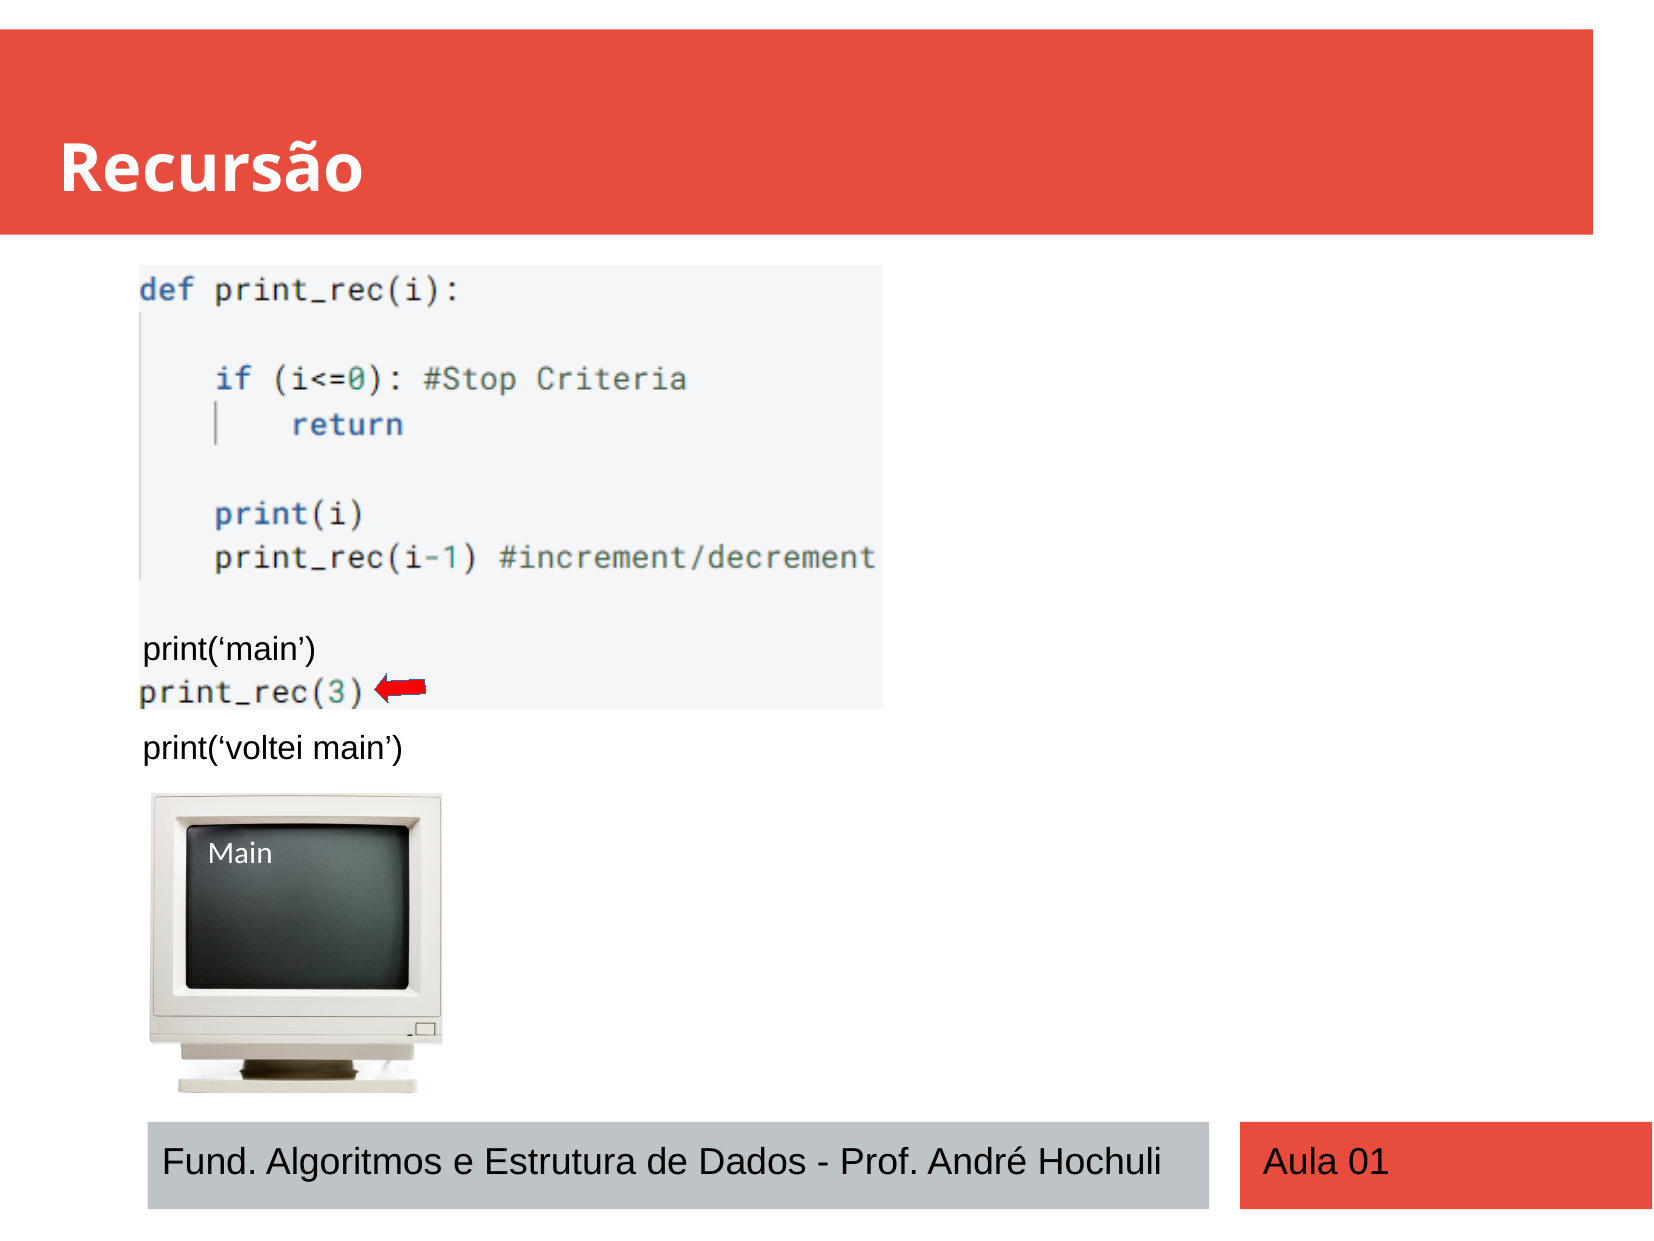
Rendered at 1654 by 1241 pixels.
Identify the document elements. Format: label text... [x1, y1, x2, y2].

text_box print(‘voltei main’) [127, 718, 443, 808]
text_box print(‘main’) [127, 620, 414, 718]
picture [139, 265, 883, 709]
text_box Aula 01 [1248, 1129, 1622, 1188]
picture [147, 793, 443, 1093]
text_box Recursão [58, 58, 1593, 206]
text_box Fund. Algoritmos e Estrutura de Dados - Prof. André Hochuli [147, 1129, 1204, 1188]
